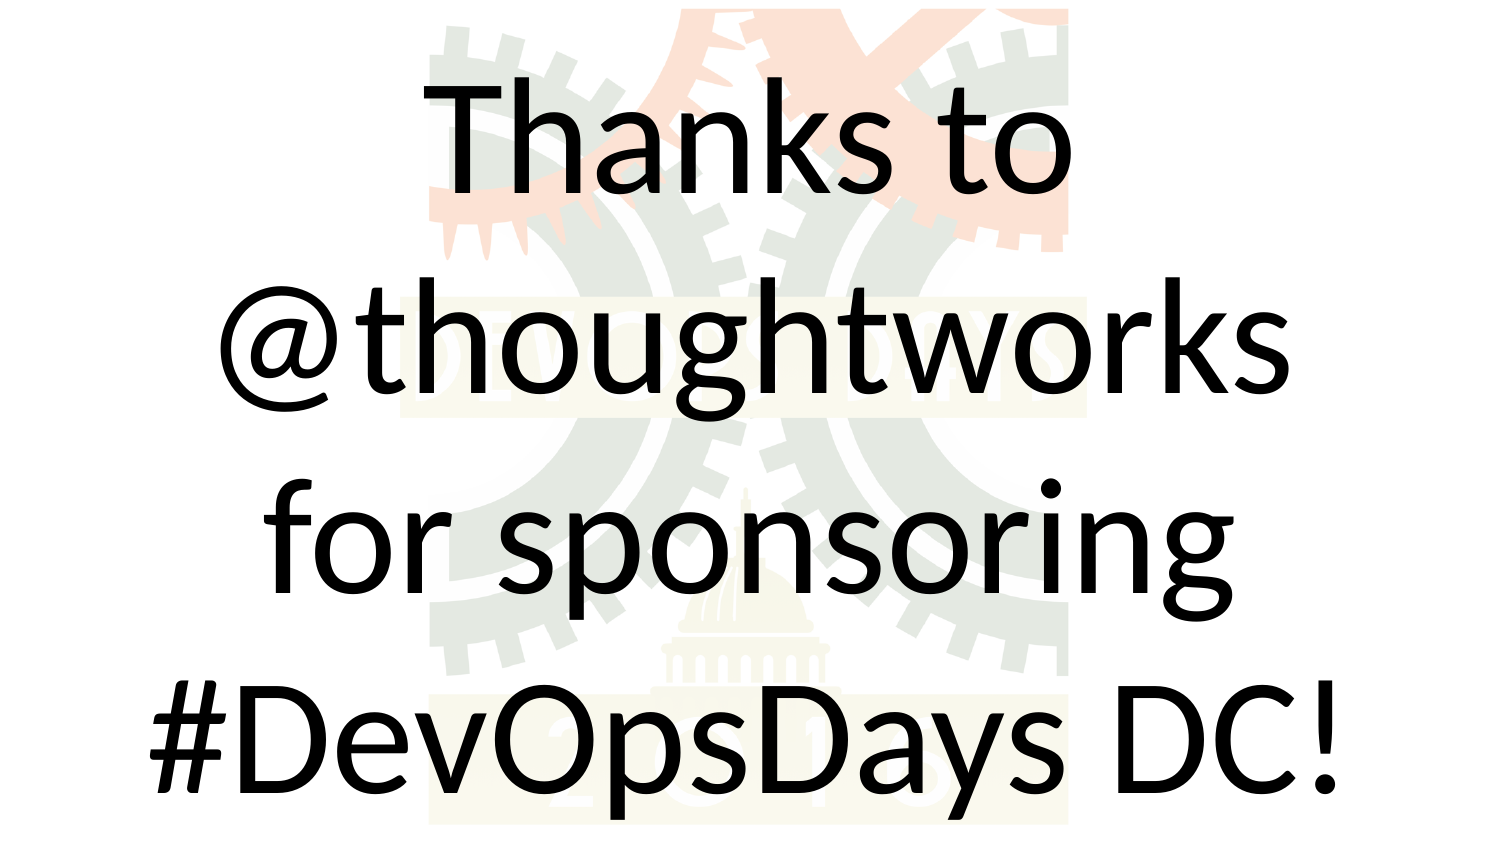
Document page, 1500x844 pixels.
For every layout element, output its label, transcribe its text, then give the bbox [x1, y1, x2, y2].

title Thanks to @thoughtworks for sponsoring #DevOpsDays DC! [75, 33, 1425, 821]
